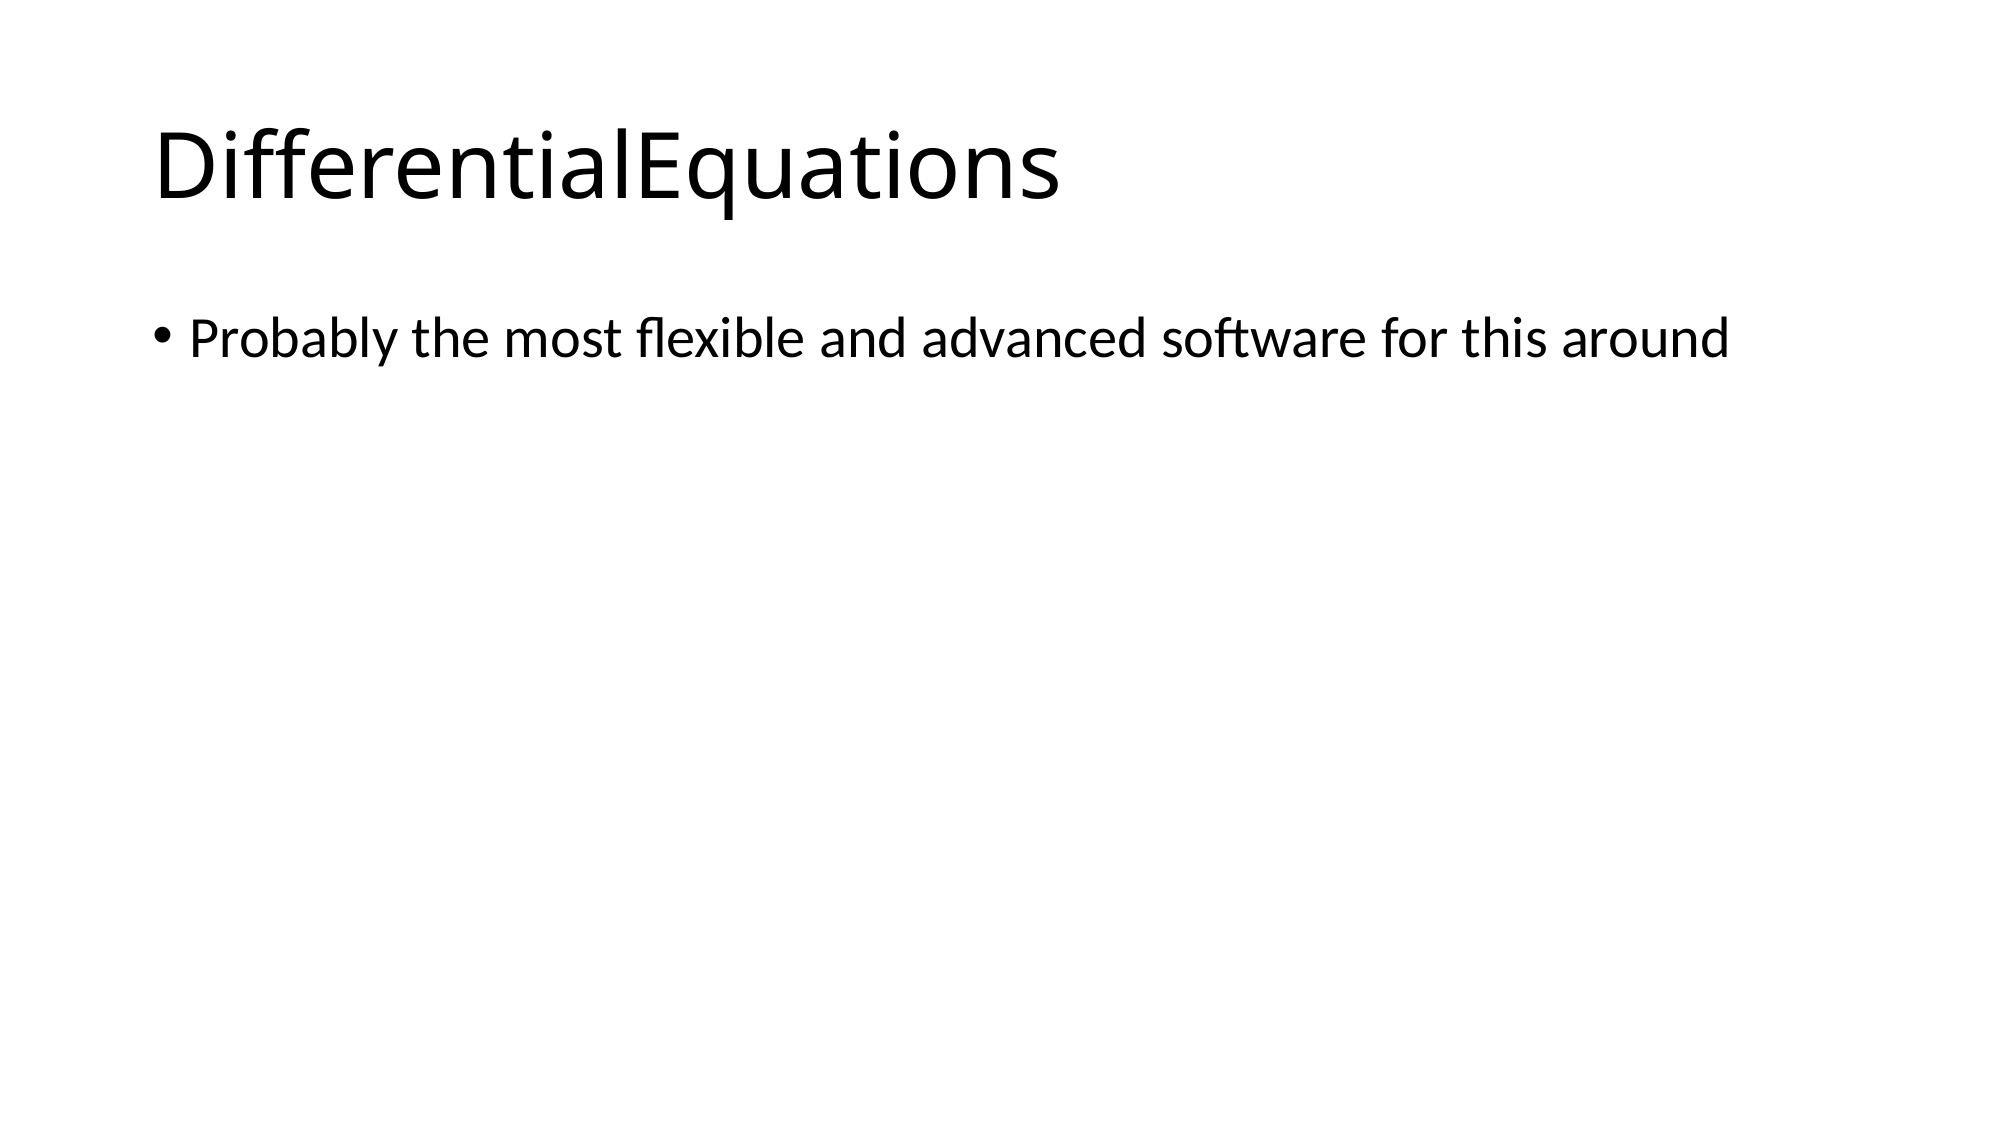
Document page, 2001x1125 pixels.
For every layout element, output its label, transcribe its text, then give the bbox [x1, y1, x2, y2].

title DifferentialEquations [137, 59, 1863, 278]
list Probably the most flexible and advanced software for this around [137, 299, 1863, 1014]
